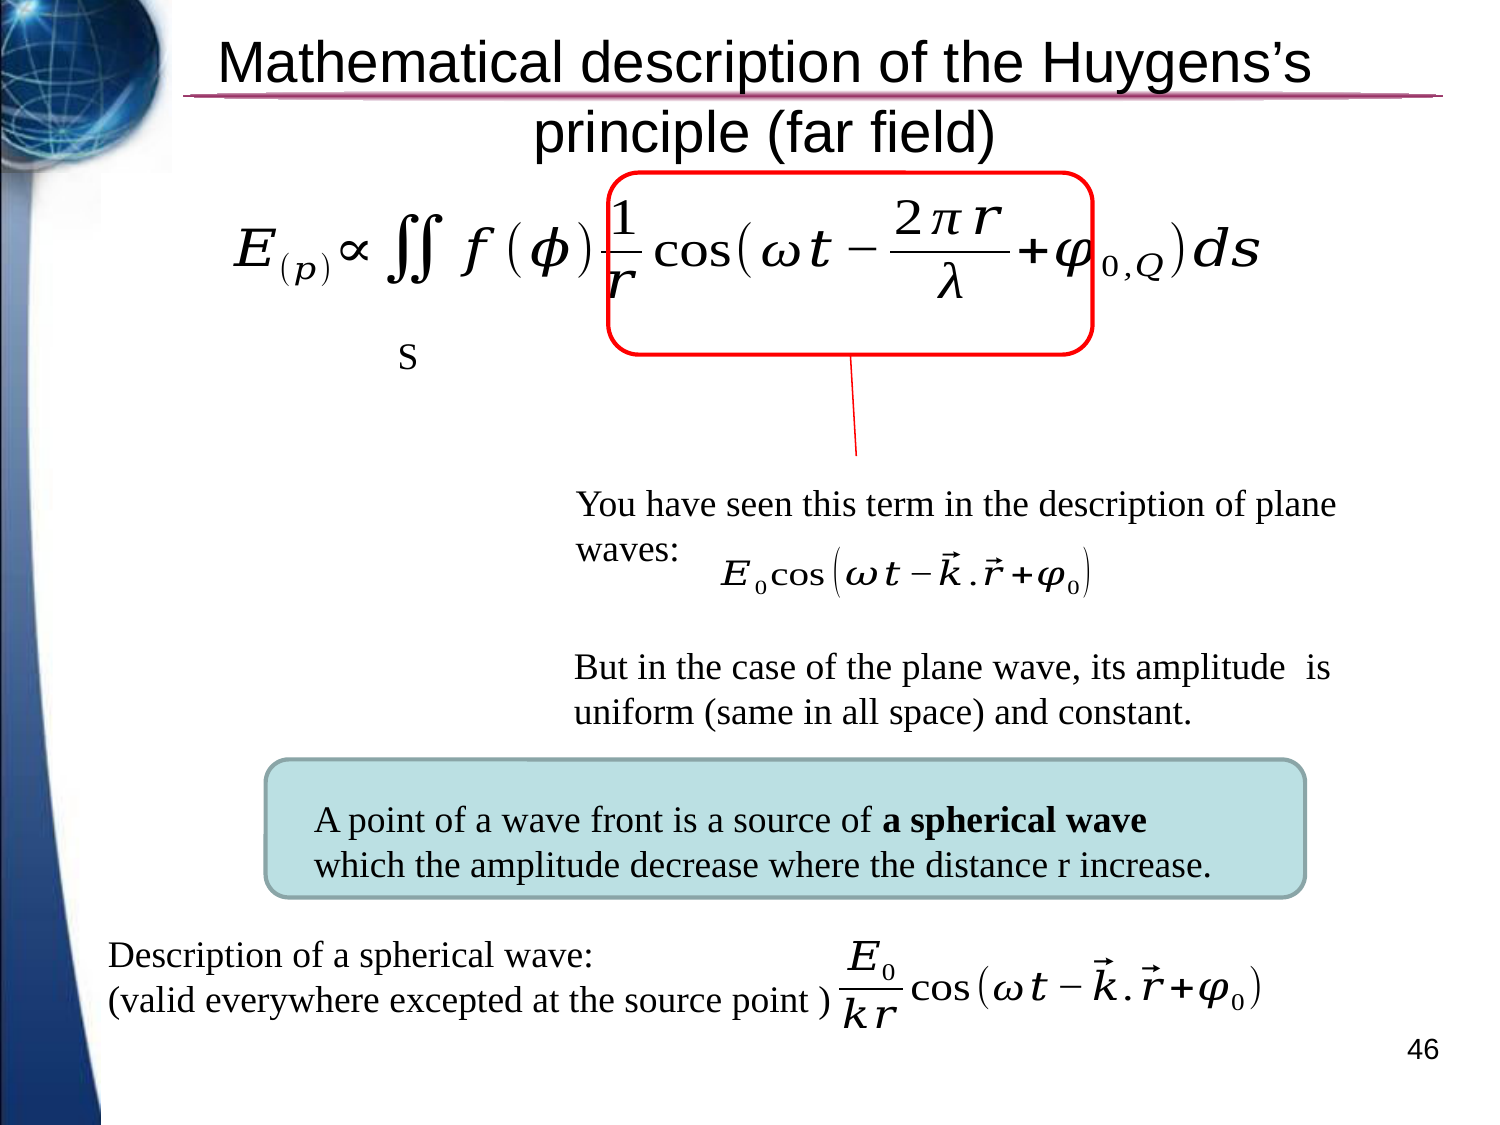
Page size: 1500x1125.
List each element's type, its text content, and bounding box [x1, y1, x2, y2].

picture [0, 0, 172, 1125]
text_box [263, 757, 1308, 900]
text_box Description of a spherical wave: (valid everywhere excepted at the source point ) [93, 922, 848, 1028]
text_box A point of a wave front is a source of a spherical wave which the amplitude decrease where the distance r increase. [298, 787, 1233, 893]
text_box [850, 354, 857, 457]
text_box [606, 170, 1095, 357]
text_box You have seen this term in the description of plane waves: [561, 472, 1386, 577]
slide_number 46 [1104, 1022, 1455, 1092]
title Mathematical description of the Huygens’s principle (far field) [90, 16, 1441, 204]
text_box S [382, 324, 434, 385]
